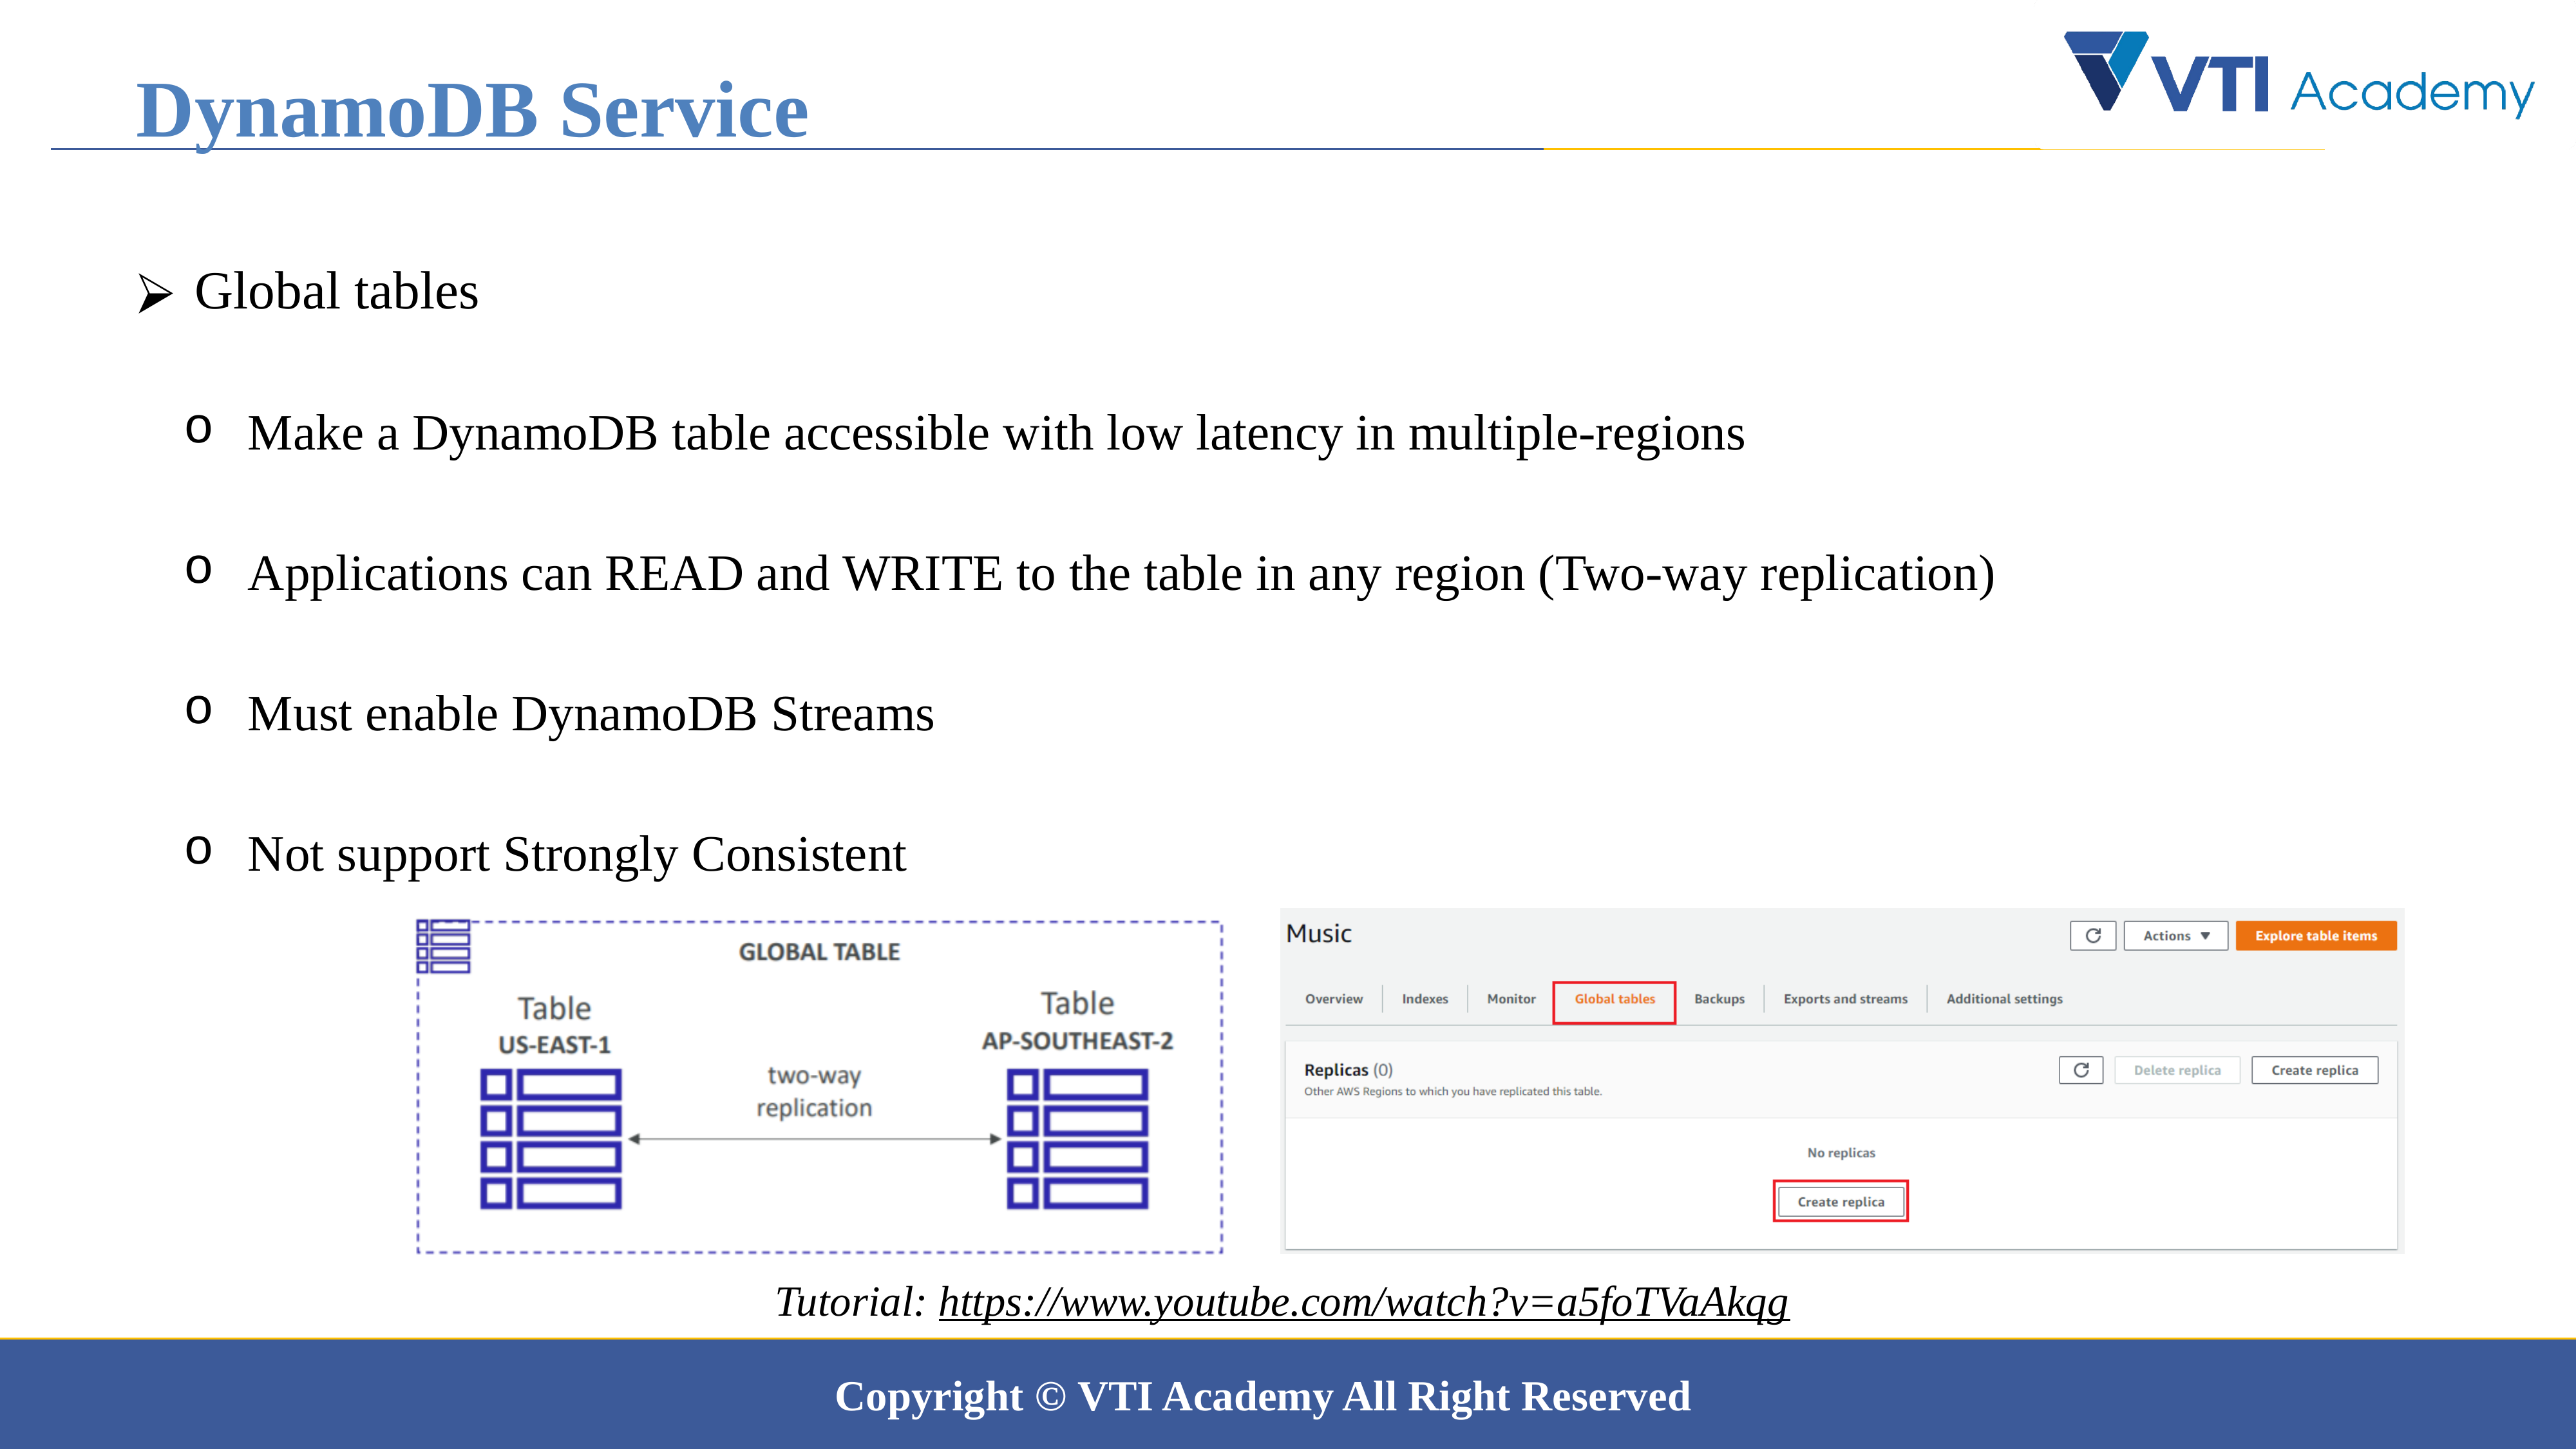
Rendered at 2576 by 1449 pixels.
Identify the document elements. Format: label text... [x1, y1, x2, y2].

text_box DynamoDB Service [126, 60, 1081, 149]
text_box Tutorial: https://www.youtube.com/watch?v=a5foTVaAkqg [717, 1268, 1859, 1330]
picture [408, 908, 1232, 1262]
picture [1280, 908, 2405, 1255]
picture [2034, 0, 2576, 149]
text_box Global tables Make a DynamoDB table accessible with low latency in multiple-regions Applications can READ and WRITE to the table in any region (Two-way replication) Must enable DynamoDB Streams Not support Strongly Consistent [126, 250, 2234, 909]
